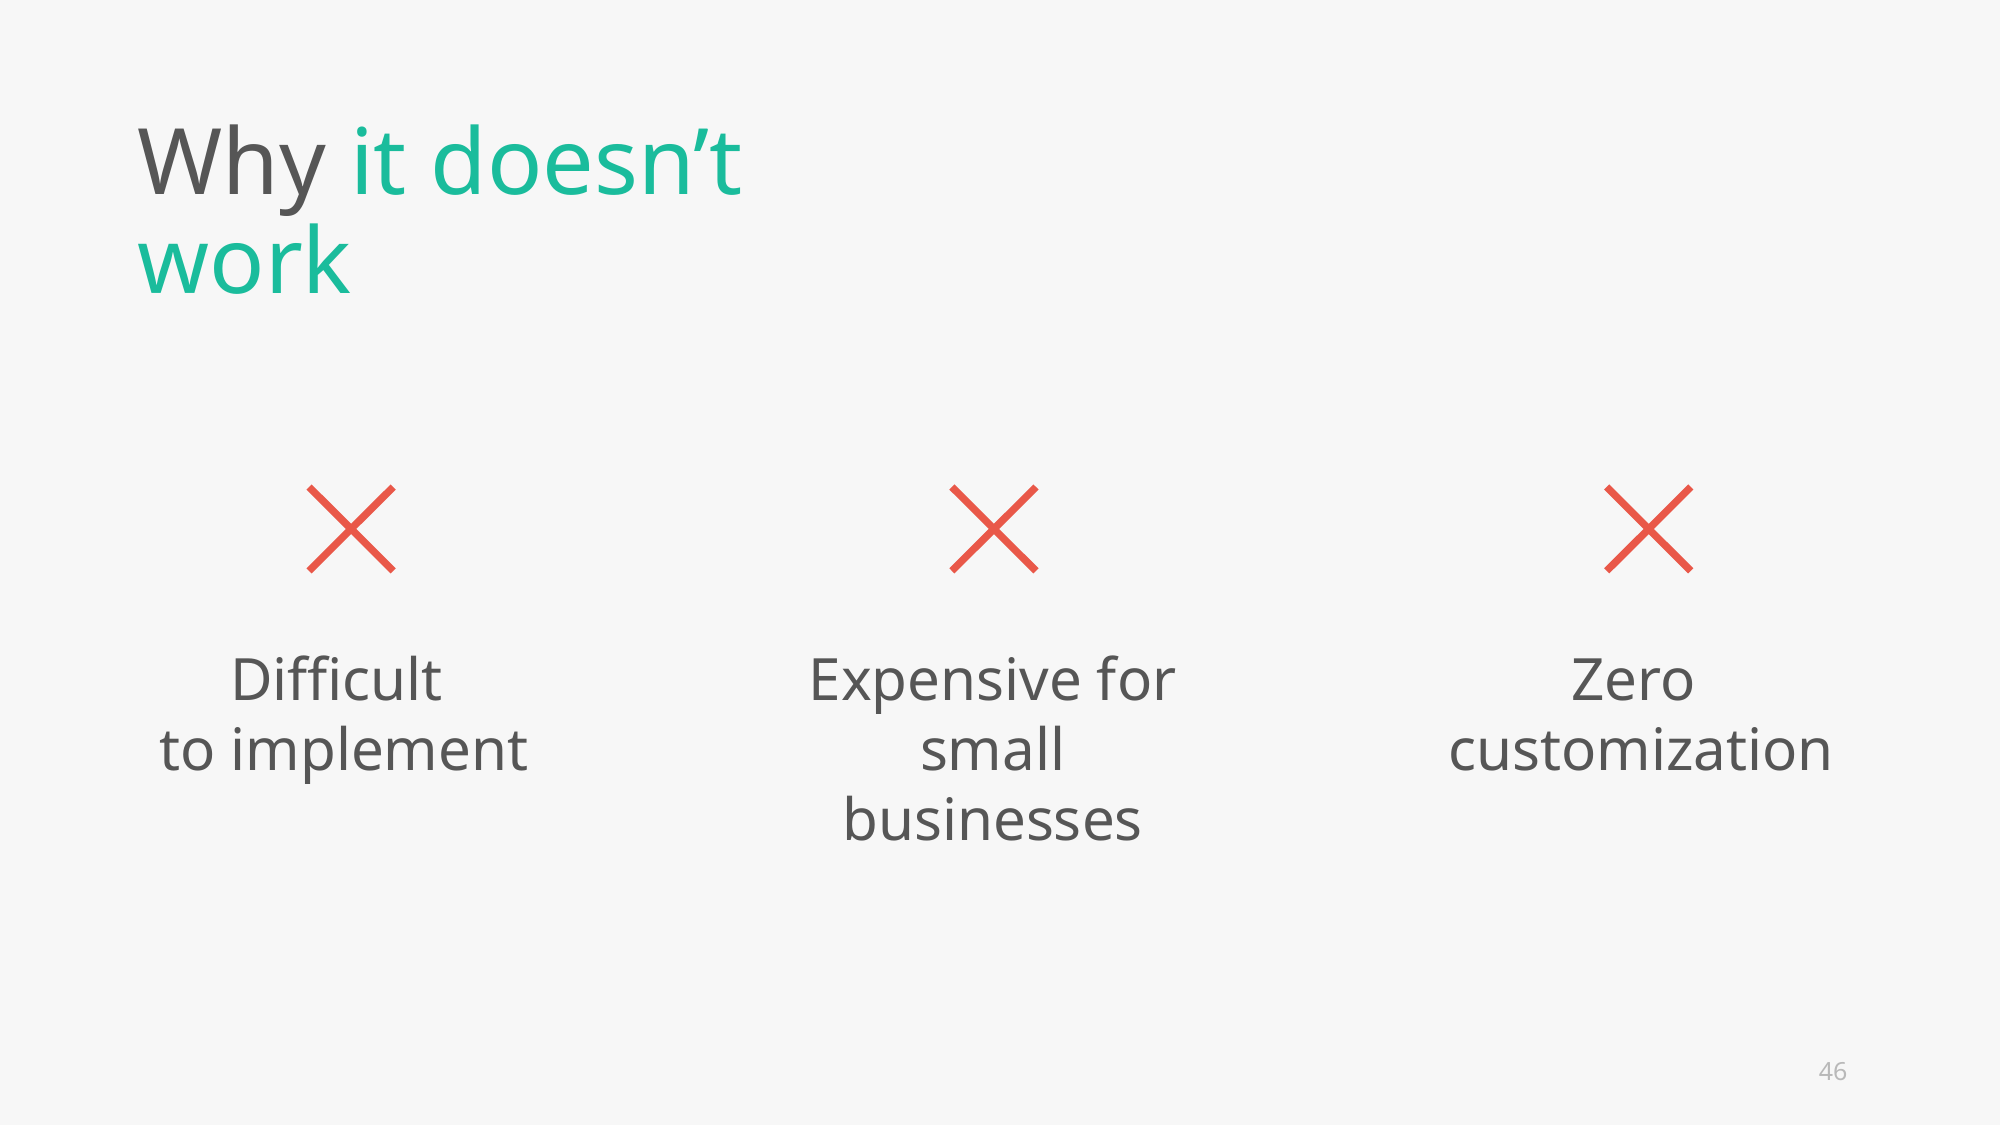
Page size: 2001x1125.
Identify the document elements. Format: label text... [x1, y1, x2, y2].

text_box Expensive for small businesses [786, 634, 1214, 860]
text_box [306, 484, 396, 574]
list Why it doesn’t work [137, 108, 992, 324]
slide_number 46 [1412, 1042, 1863, 1103]
text_box Difficult to implement [137, 634, 565, 790]
text_box [949, 484, 1039, 574]
text_box [1604, 484, 1694, 574]
text_box Zero customization [1435, 634, 1863, 790]
